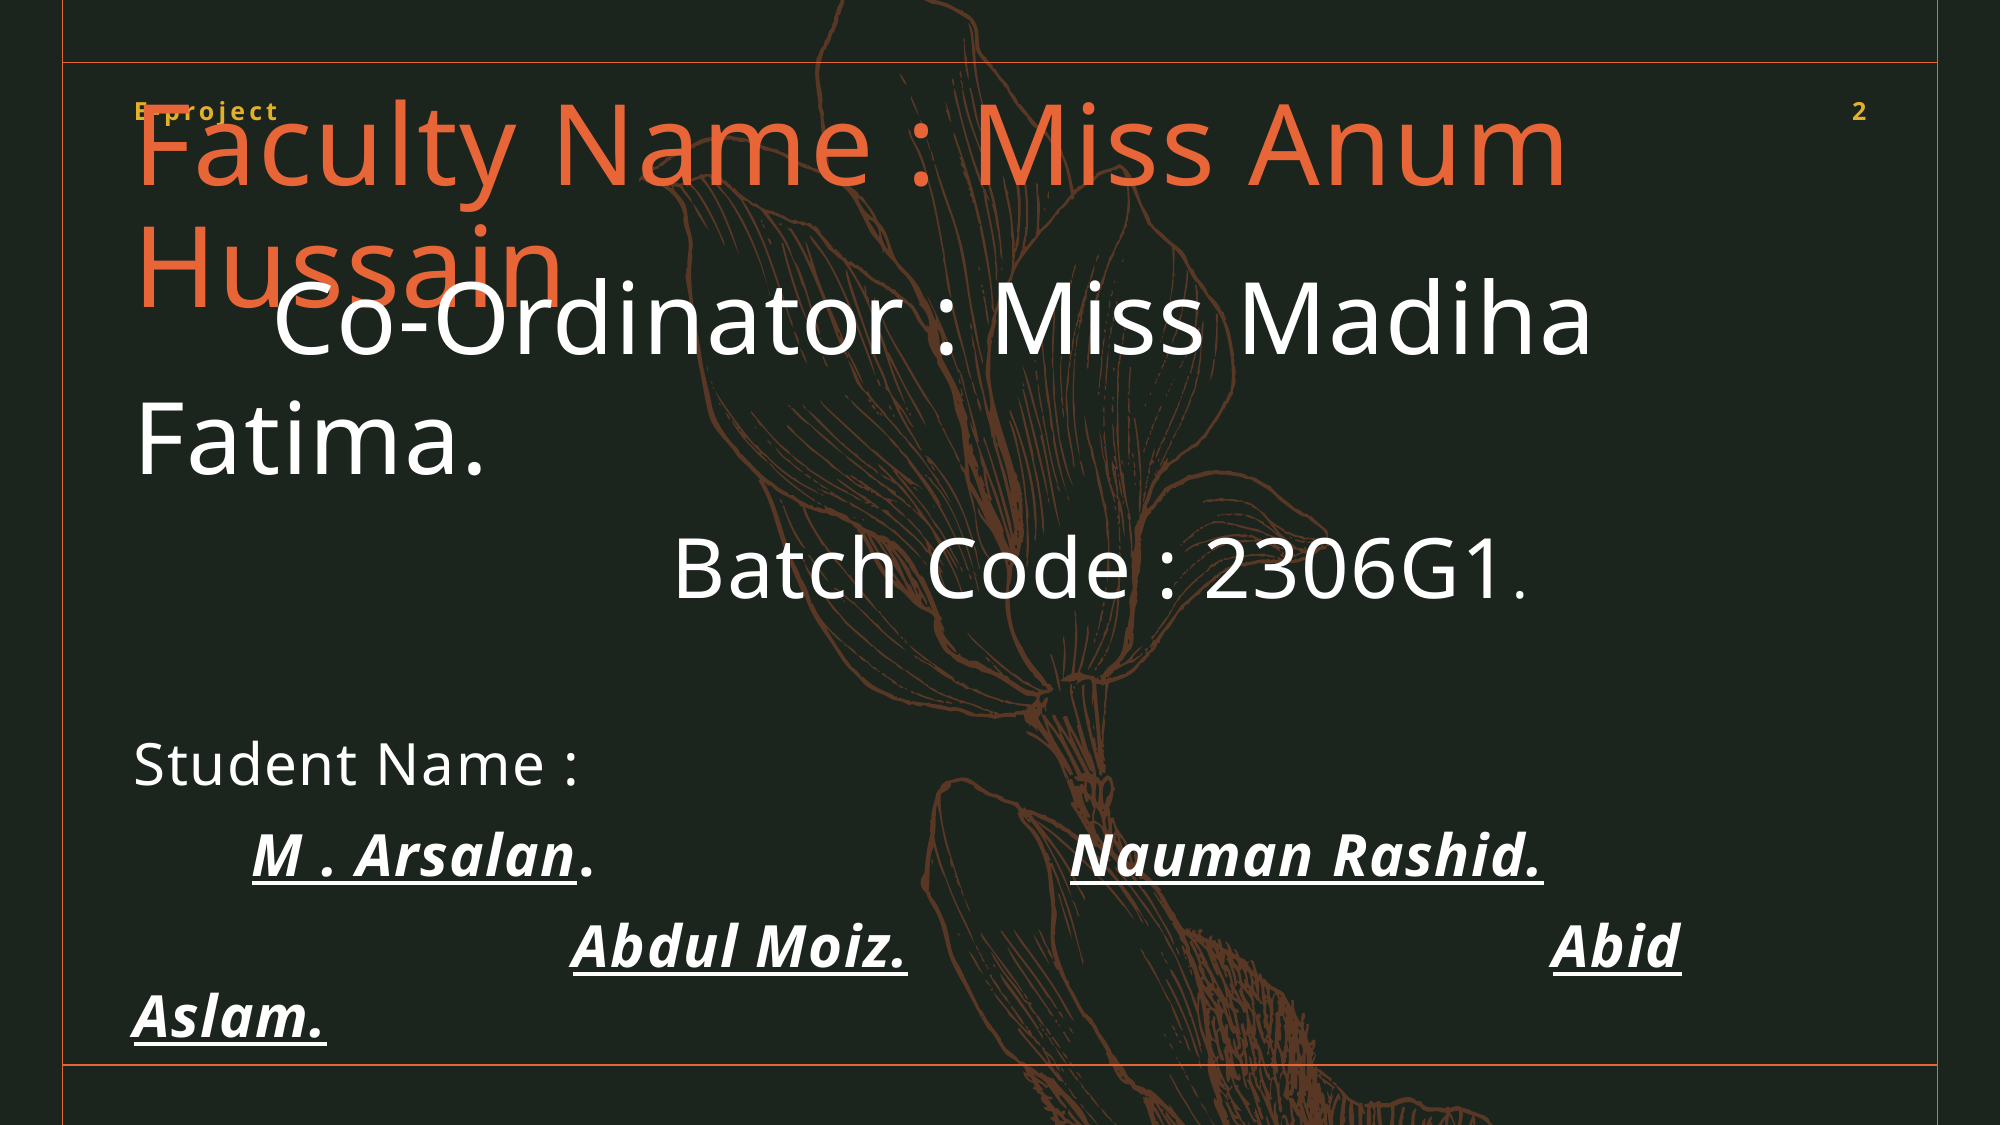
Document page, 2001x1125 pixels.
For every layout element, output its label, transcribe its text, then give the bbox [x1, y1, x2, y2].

slide_number 2 [1237, 82, 1882, 143]
list Co-Ordinator : Miss Madiha Fatima. Batch Code : 2306G1. Student Name : M . Arsalan. Nauman Rashid. Abdul Moiz. Abid Aslam. [118, 299, 1882, 1005]
footer E-project [118, 82, 763, 143]
title Faculty Name : Miss Anum Hussain [118, 120, 1882, 299]
